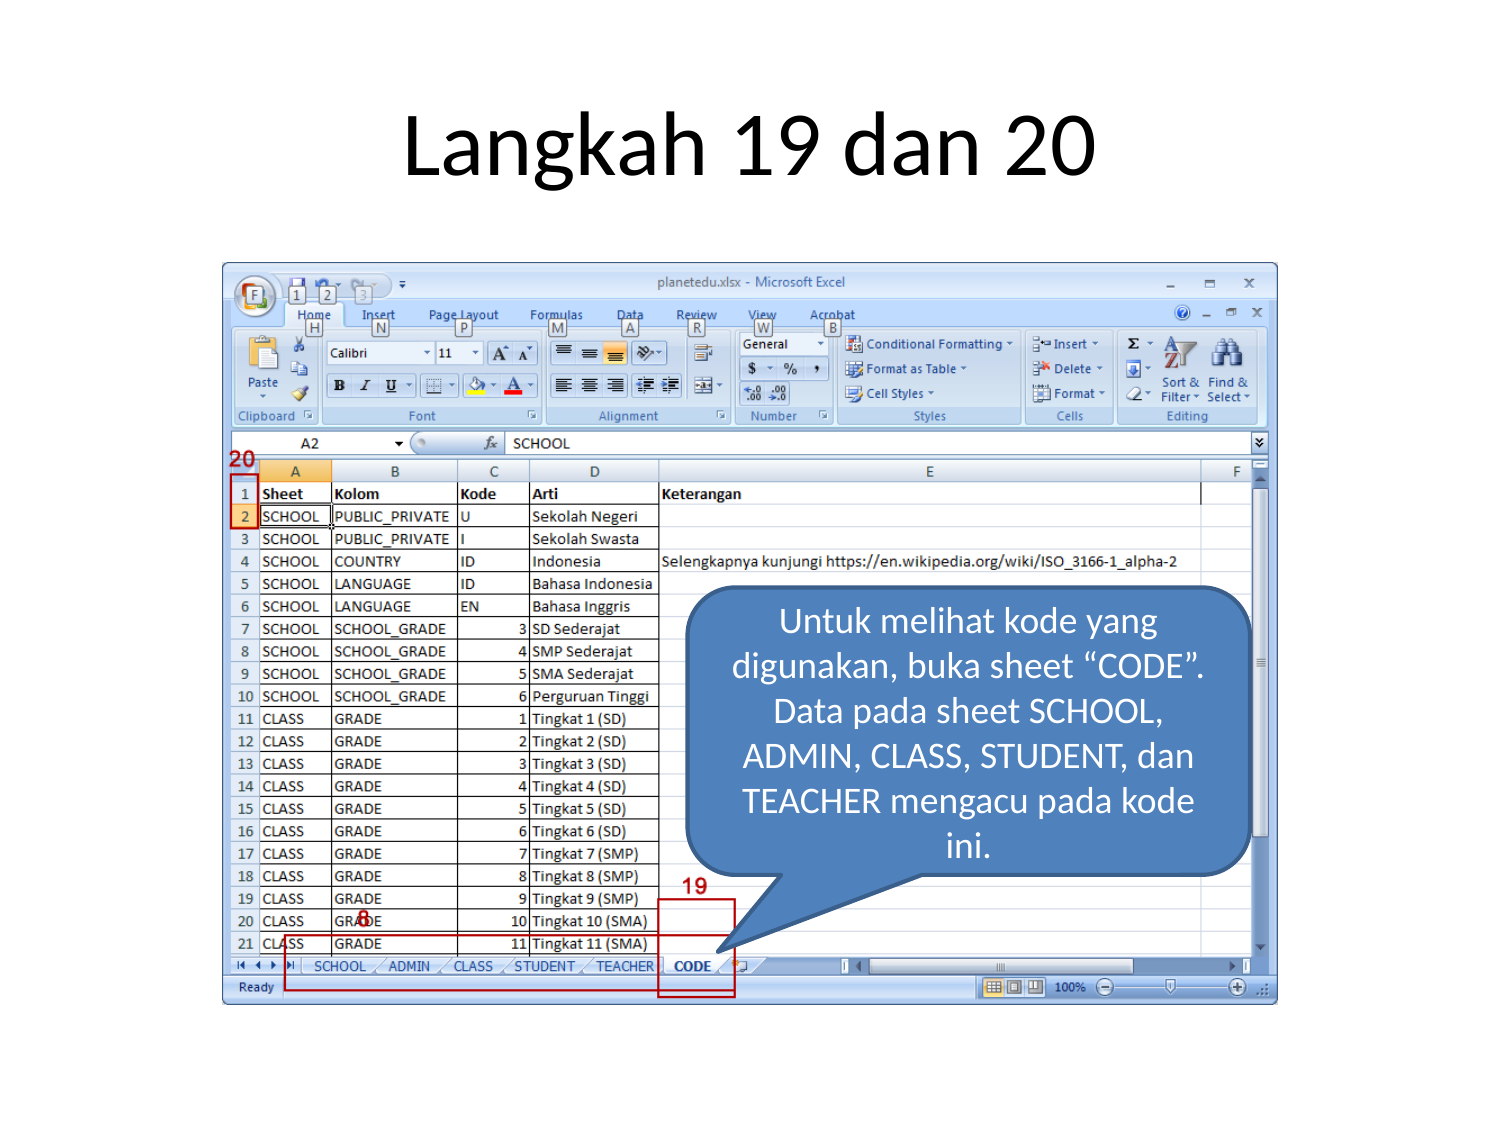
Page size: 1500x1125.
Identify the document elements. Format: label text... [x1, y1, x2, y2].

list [222, 262, 1278, 1006]
title Langkah 19 dan 20 [75, 45, 1425, 233]
